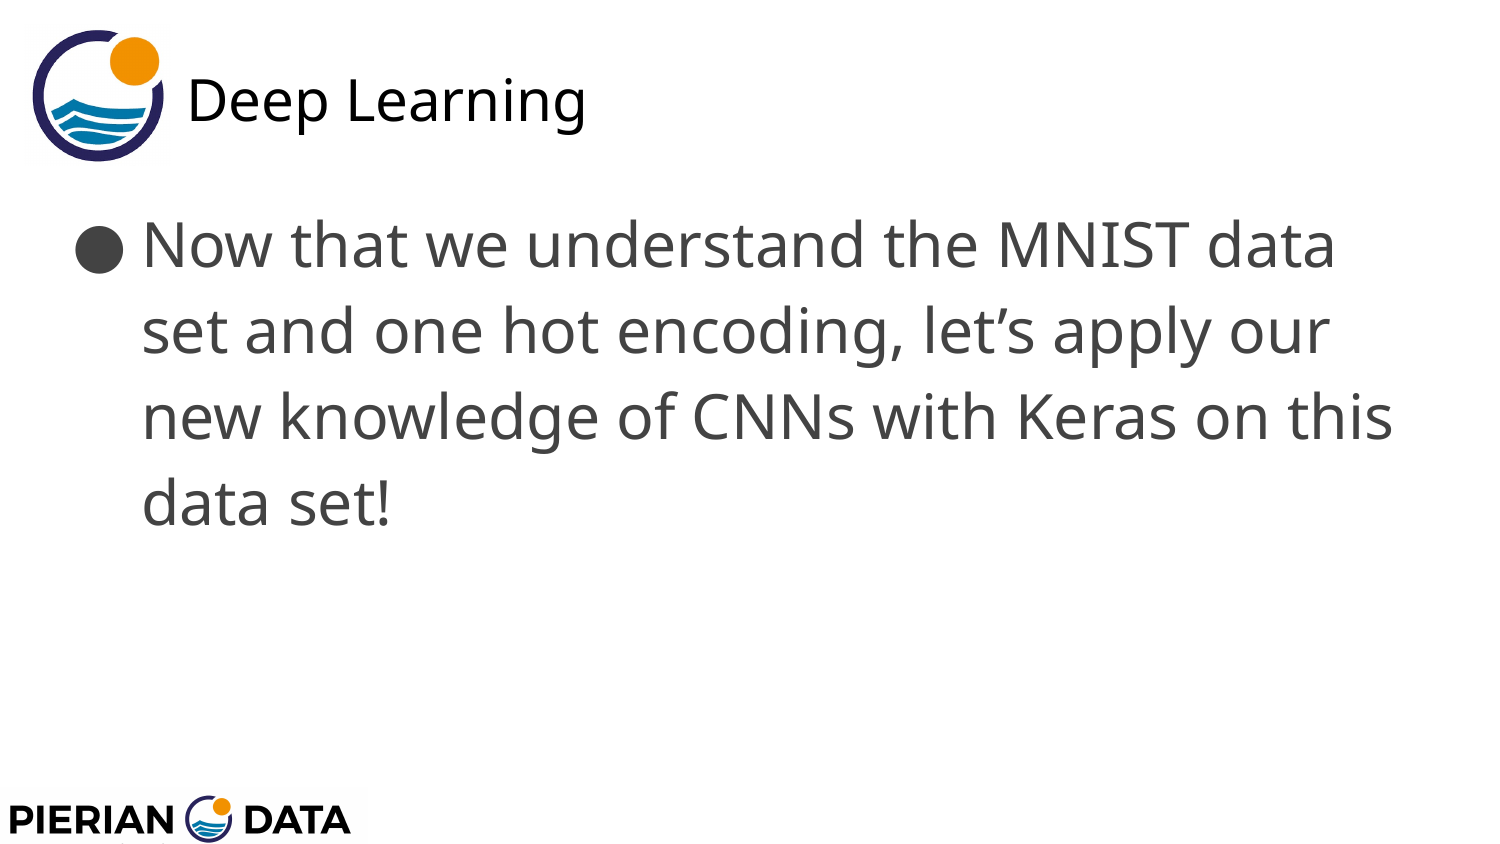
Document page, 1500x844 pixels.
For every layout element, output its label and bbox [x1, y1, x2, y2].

list [51, 178, 1449, 739]
picture [0, 787, 368, 844]
title [172, 48, 1449, 143]
picture [24, 24, 172, 167]
